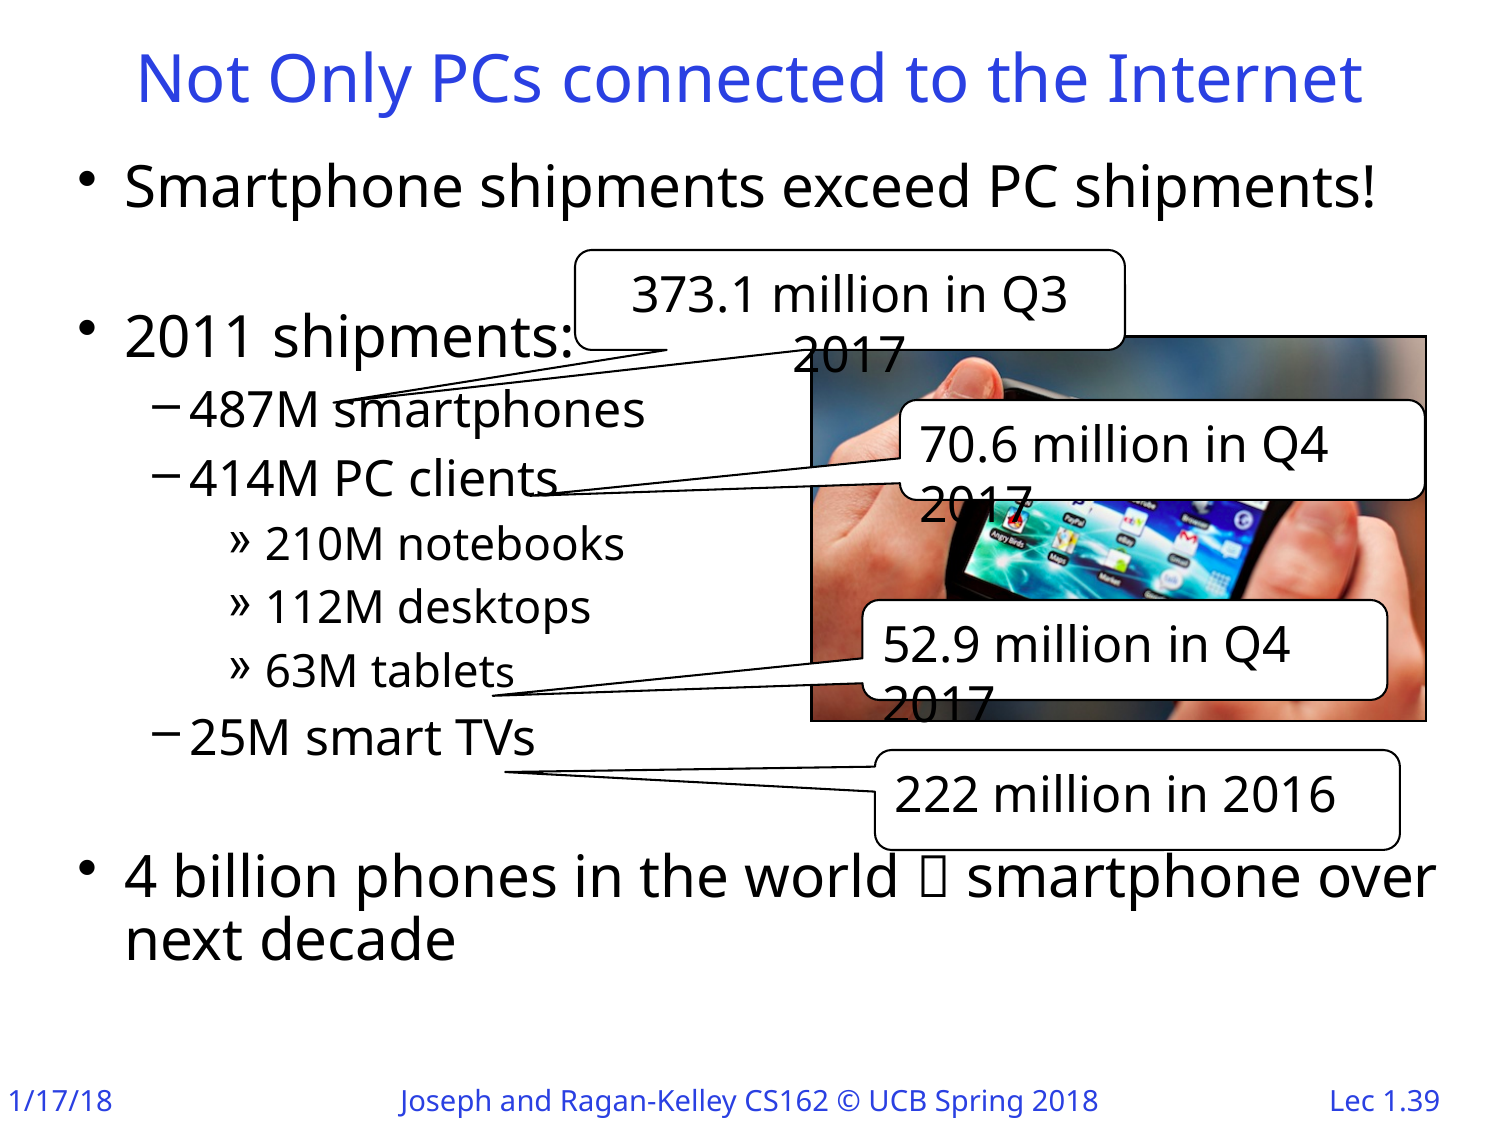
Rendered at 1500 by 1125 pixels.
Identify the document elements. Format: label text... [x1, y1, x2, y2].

picture [812, 337, 1426, 721]
title Not Only PCs connected to the Internet [99, 37, 1400, 125]
text_box 373.1 million in Q3 2017 [333, 249, 1126, 403]
text_box 222 million in 2016 [505, 750, 1400, 850]
list Smartphone shipments exceed PC shipments! 2011 shipments: 487M smartphones 414M PC clients 210M notebooks 112M desktops 63M tablets 25M smart TVs 4 billion phones in the world  smartphone over next decade [62, 149, 1463, 1013]
text_box 52.9 million in Q4 2017 [492, 663, 807, 696]
text_box 70.6 million in Q4 2017 [530, 467, 807, 496]
